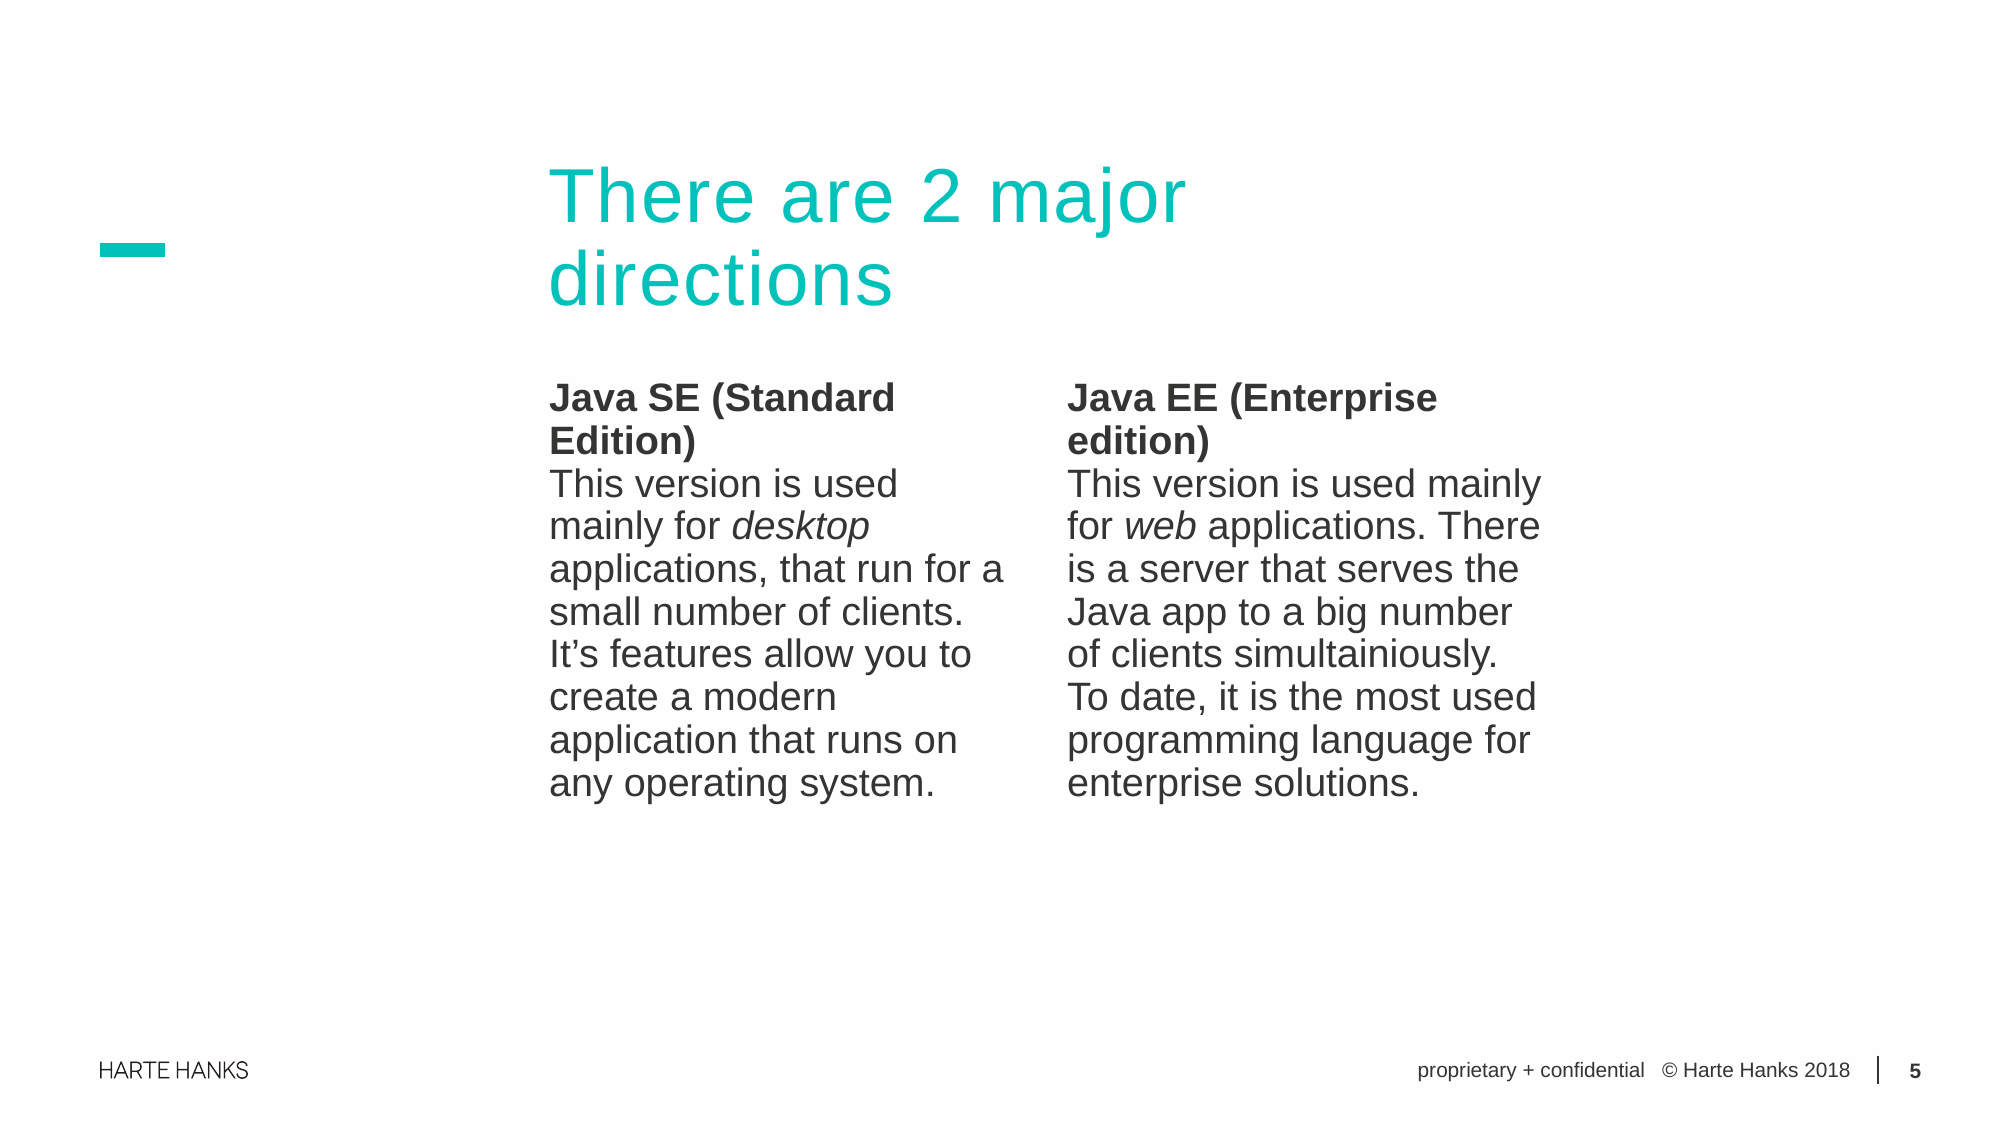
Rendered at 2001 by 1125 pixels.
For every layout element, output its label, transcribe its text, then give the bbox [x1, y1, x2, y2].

text_box Java EE (Enterprise edition) This version is used mainly for web applications. There is a server that serves the Java app to a big number of clients simultainiously. To date, it is the most used programming language for enterprise solutions. [1051, 362, 1559, 891]
text_box Java SE (Standard Edition) This version is used mainly for desktop applications, that run for a small number of clients. It’s features allow you to create a modern application that runs on any operating system. [533, 362, 1022, 891]
picture [100, 1061, 248, 1079]
text_box There are 2 major directions [533, 232, 1513, 337]
